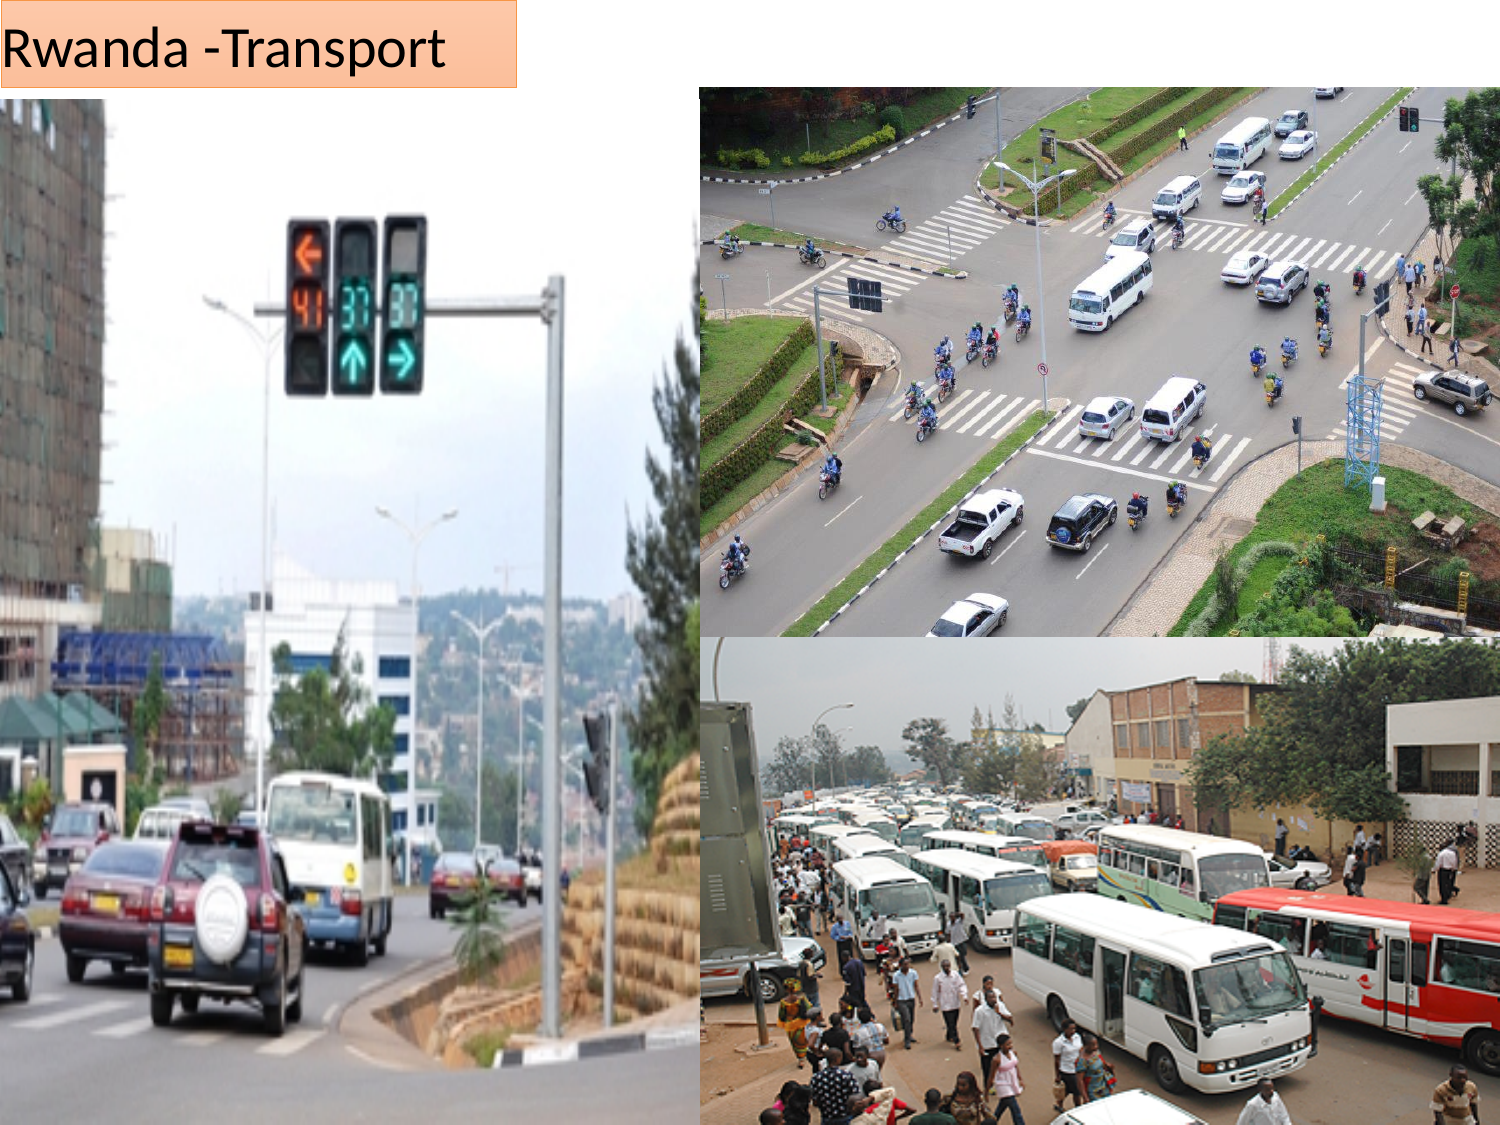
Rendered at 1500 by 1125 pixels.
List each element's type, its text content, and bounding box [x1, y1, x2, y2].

picture [0, 87, 1500, 1125]
title Rwanda -Transport [0, 0, 518, 88]
